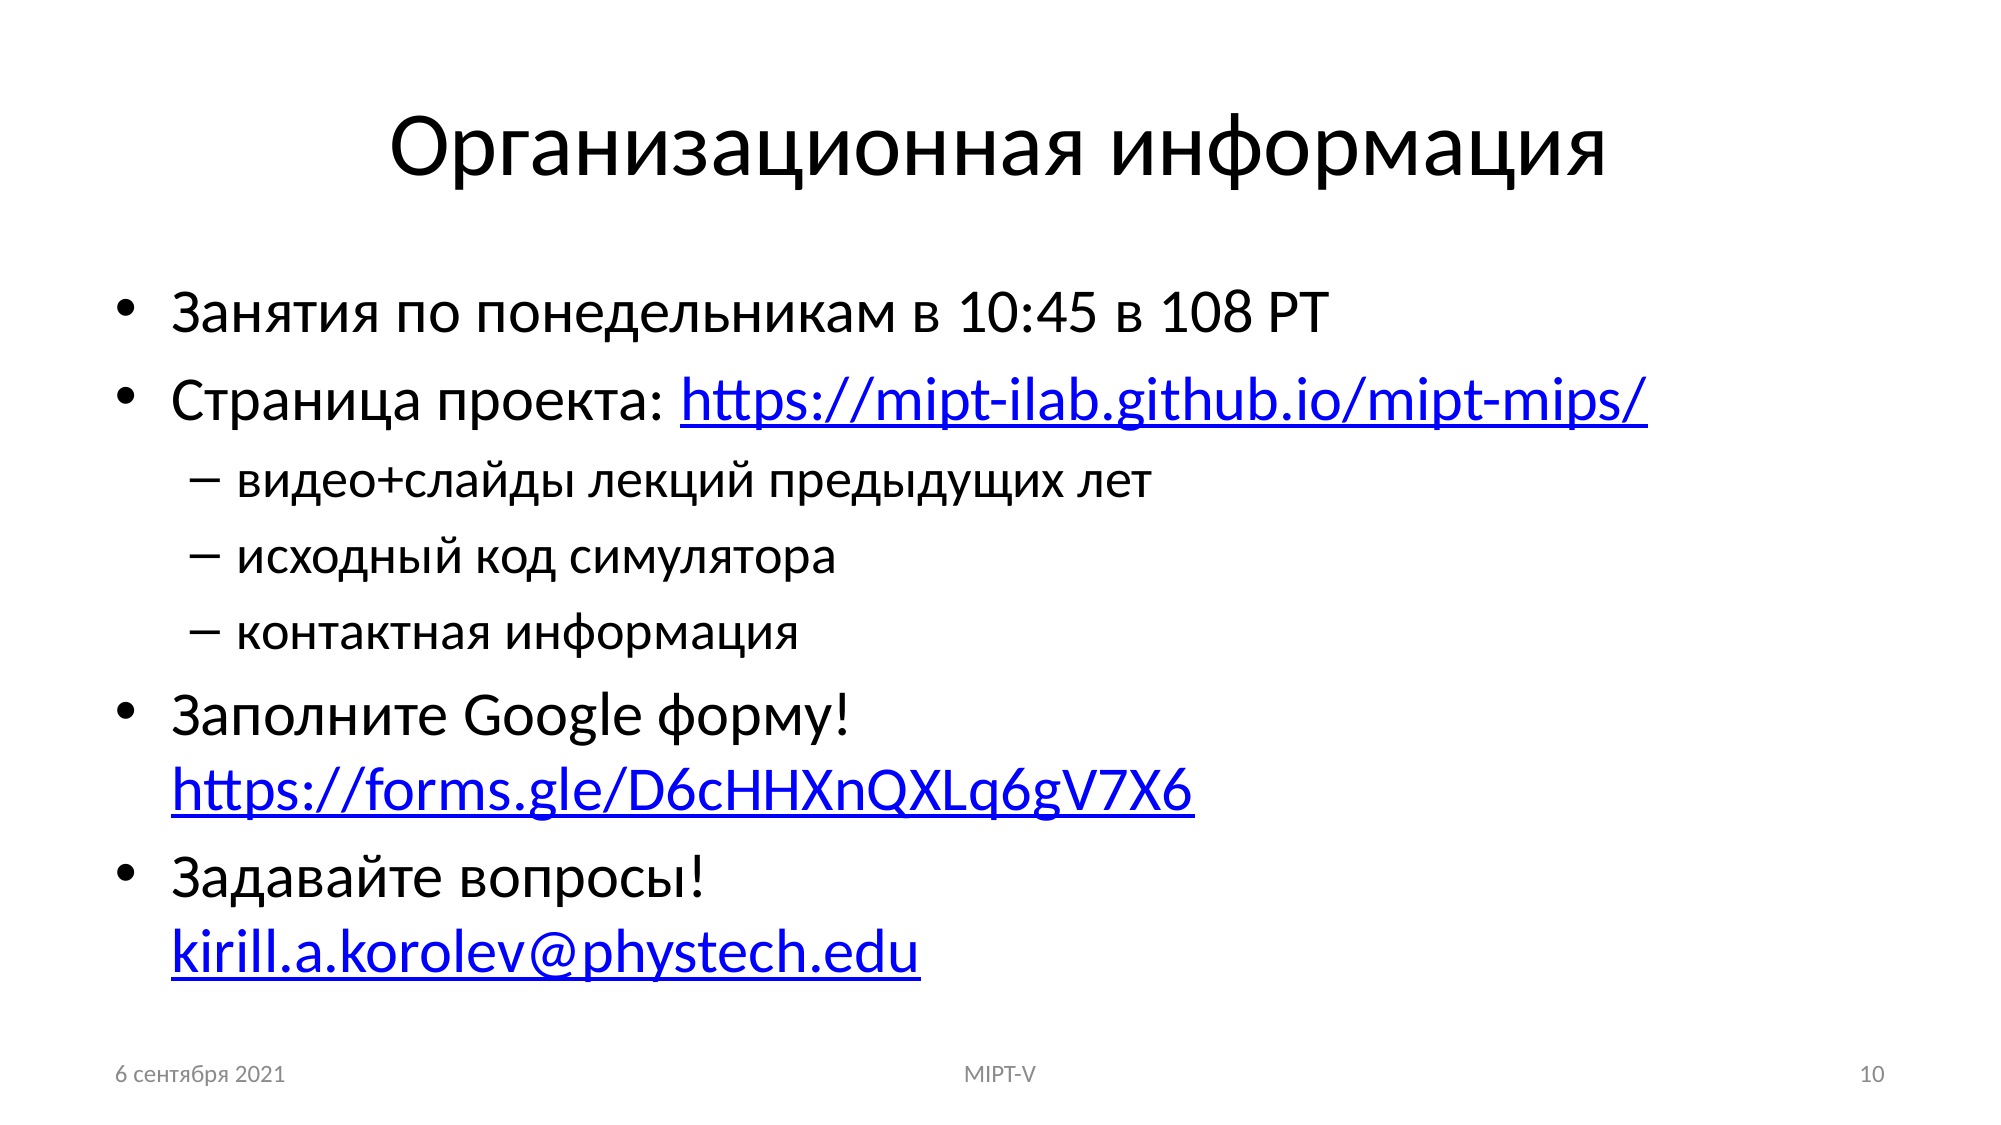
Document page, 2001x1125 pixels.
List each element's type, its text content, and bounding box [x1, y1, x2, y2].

title Организационная информация [99, 45, 1900, 233]
slide_number 6 сентября 2021 [99, 1042, 567, 1103]
slide_number 10 [1433, 1042, 1900, 1103]
footer MIPT-V [567, 1042, 1433, 1103]
list Занятия по понедельникам в 10:45 в 108 РТ Страница проекта: https://mipt-ilab.github.io/mipt-mips/ видео+слайды лекций предыдущих лет исходный код симулятора контактная информация Заполните Google форму! https://forms.gle/D6cHHXnQXLq6gV7X6 Задавайте вопросы! kirill.a.korolev@phystech.edu [99, 262, 1900, 1005]
